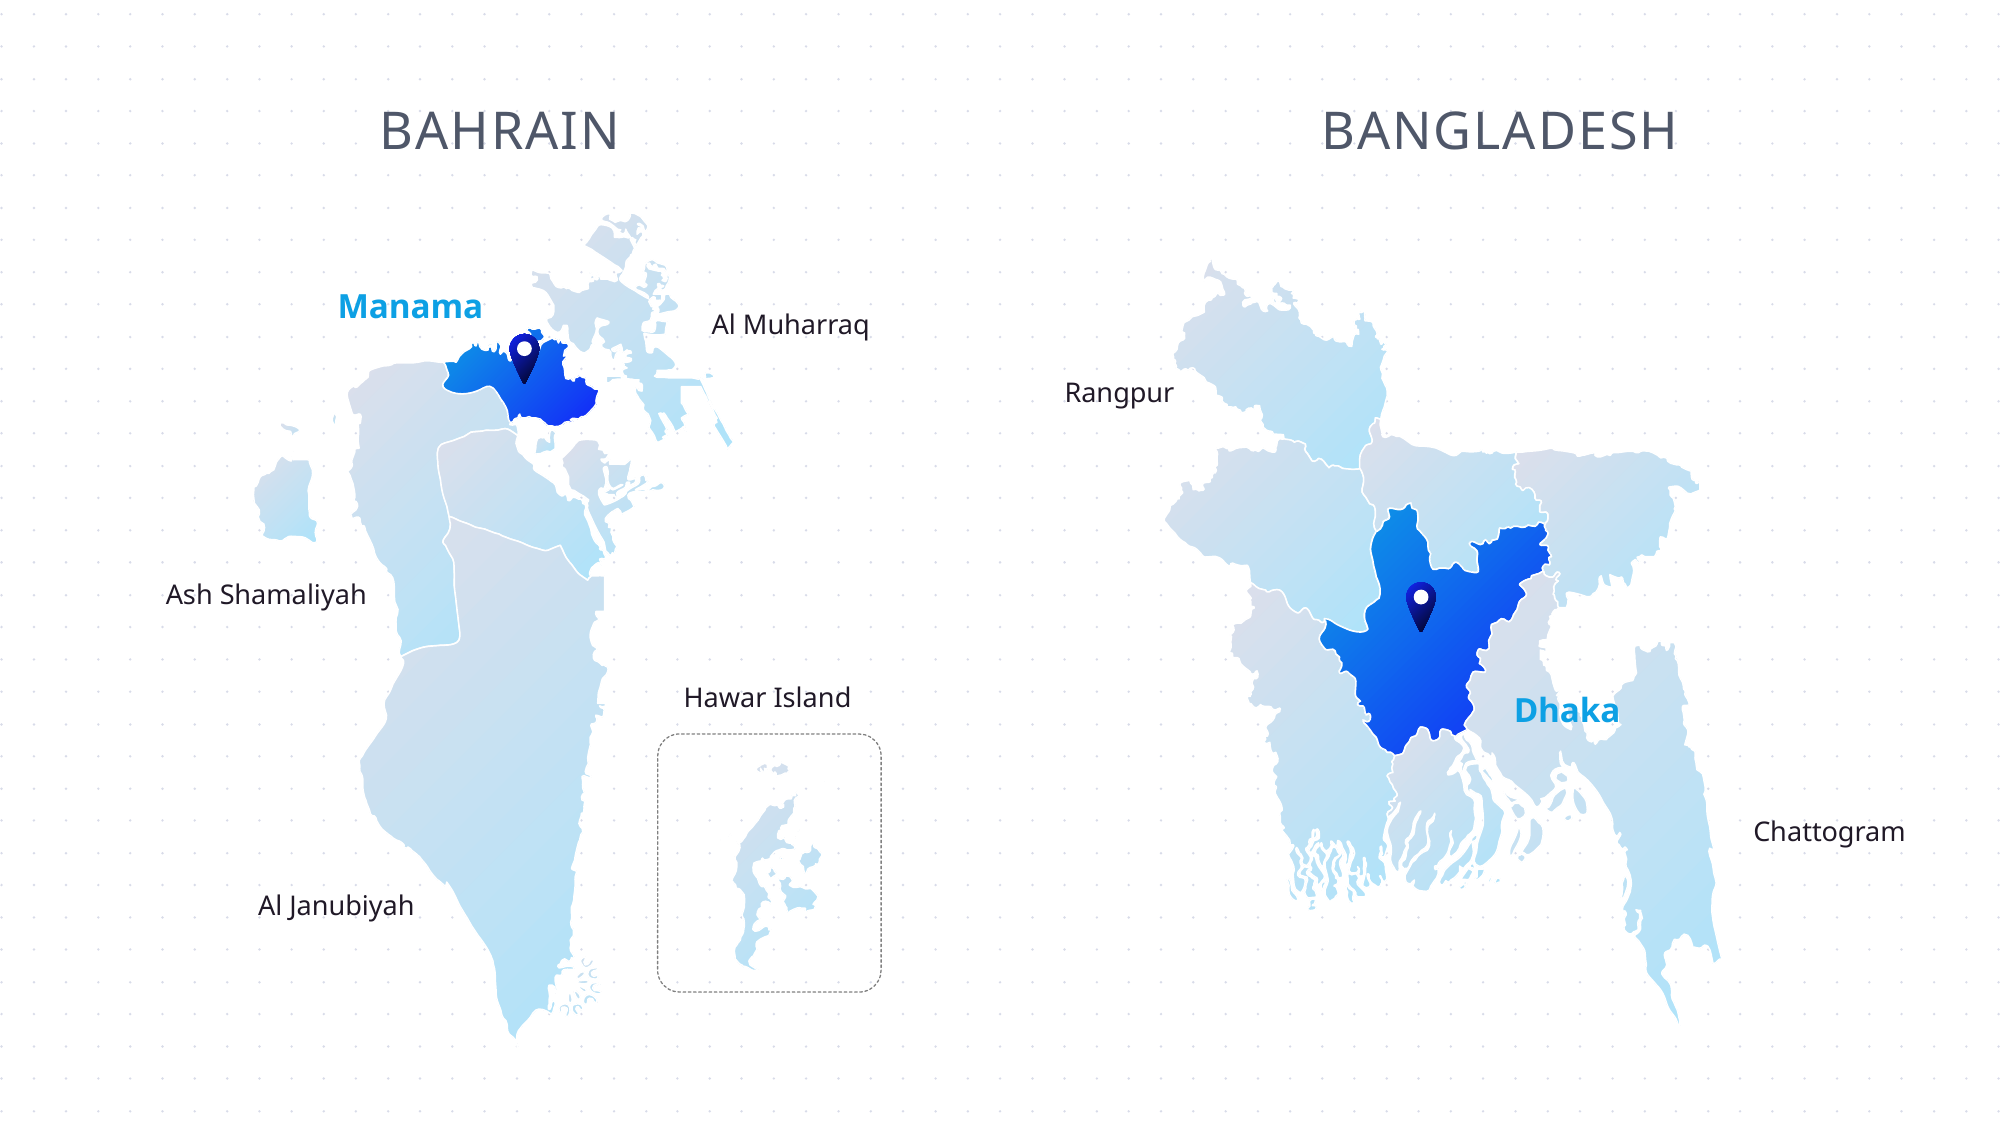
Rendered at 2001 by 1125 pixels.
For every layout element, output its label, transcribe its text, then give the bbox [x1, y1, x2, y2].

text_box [509, 333, 540, 384]
text_box BANGLADESH [1156, 89, 1844, 167]
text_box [156, 284, 1915, 923]
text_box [1405, 581, 1437, 633]
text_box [1162, 923, 1723, 1027]
text_box [825, 923, 882, 993]
text_box BAHRAIN [252, 89, 747, 167]
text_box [252, 212, 825, 284]
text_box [252, 923, 825, 1055]
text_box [1162, 257, 1723, 284]
